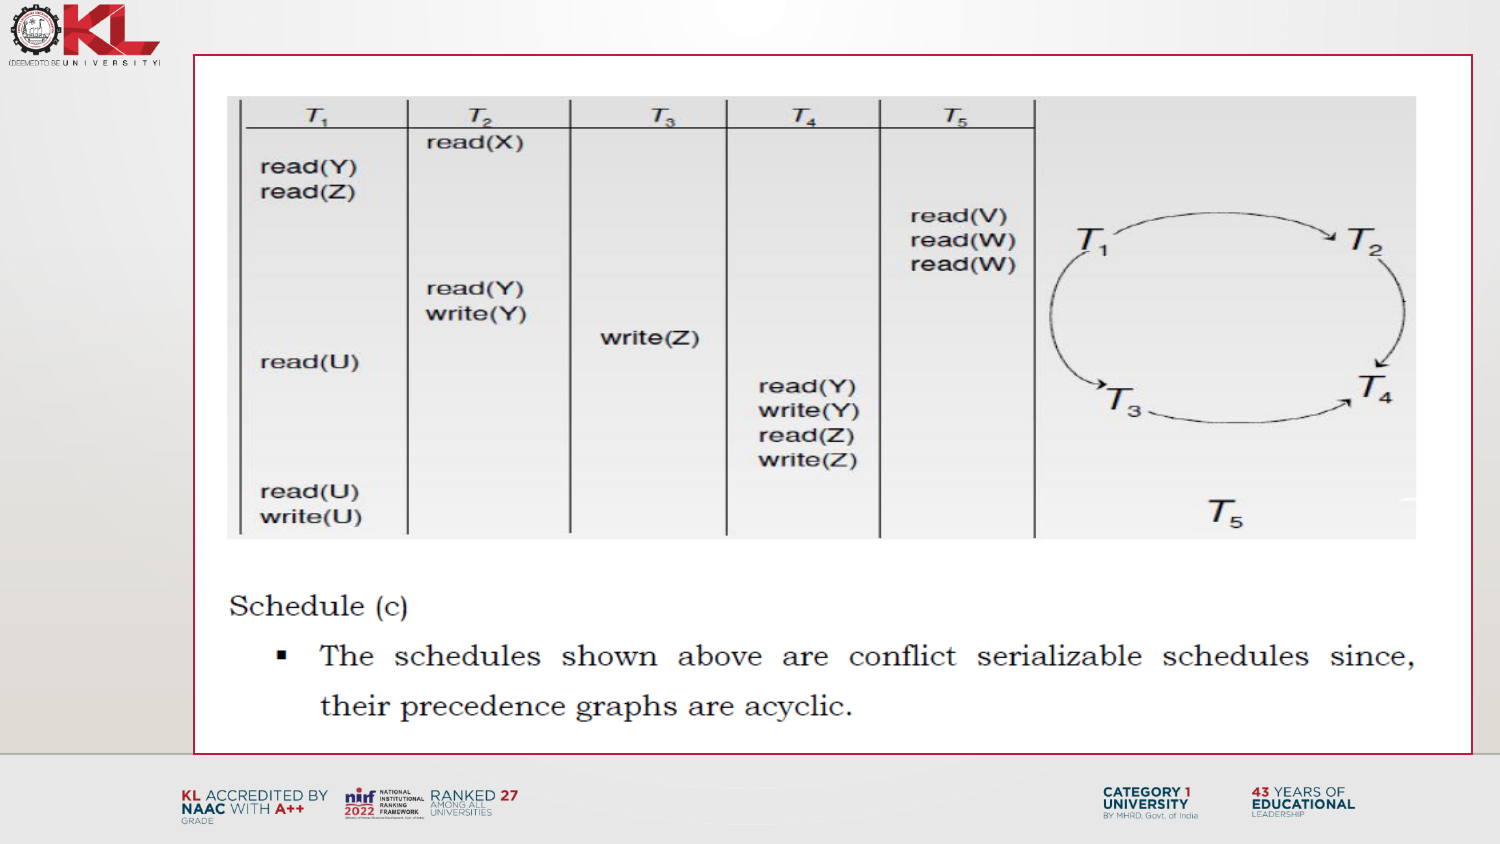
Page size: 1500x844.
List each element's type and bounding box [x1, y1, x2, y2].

picture [1085, 784, 1360, 826]
picture [178, 784, 537, 828]
picture [9, 4, 160, 66]
picture [194, 55, 1471, 753]
